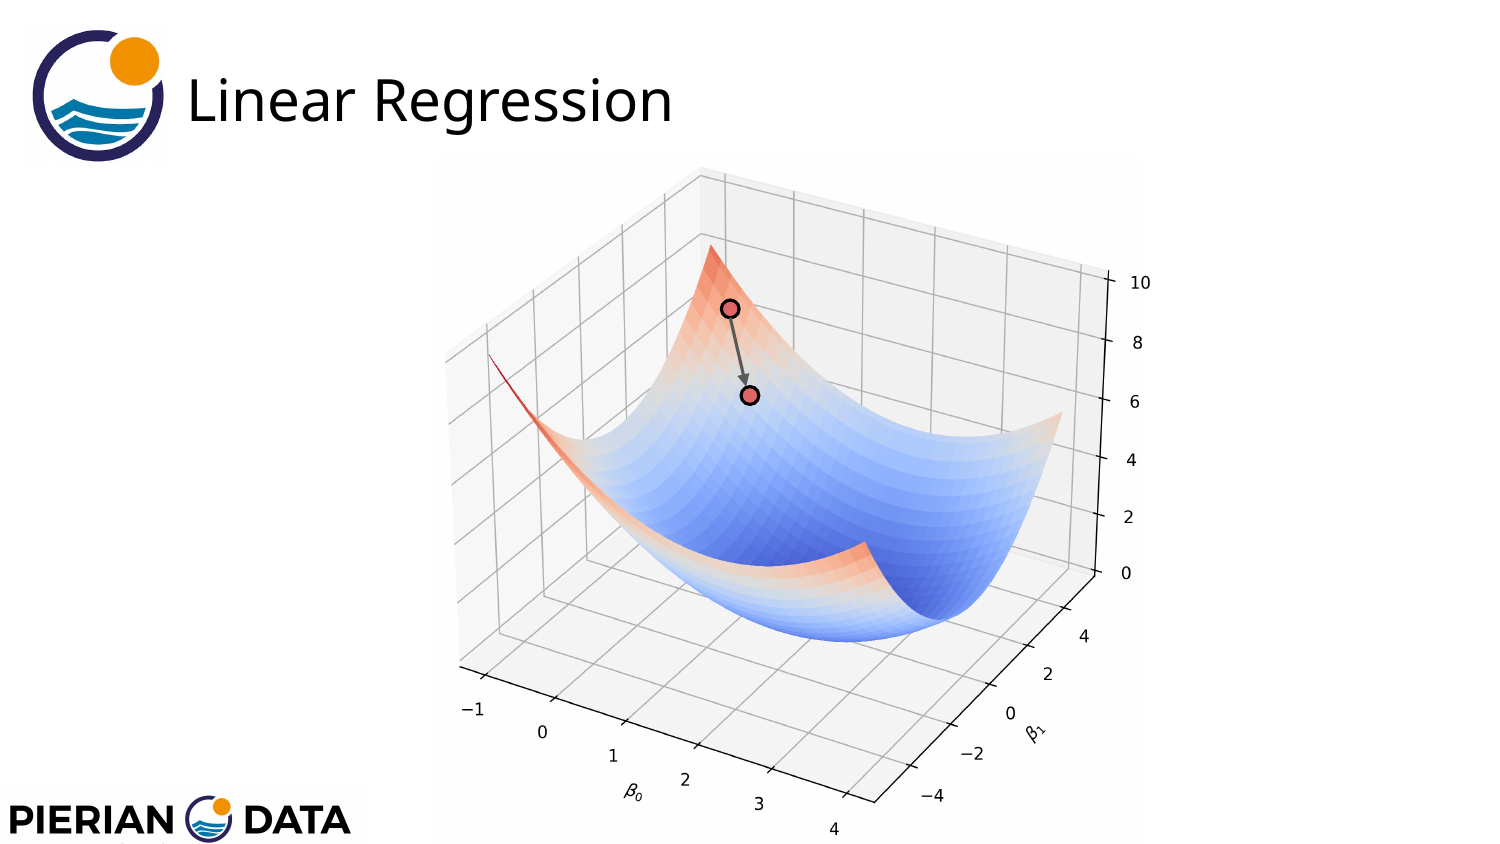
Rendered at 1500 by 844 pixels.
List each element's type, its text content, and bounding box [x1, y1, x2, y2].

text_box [729, 317, 747, 387]
title Linear Regression [176, 48, 1449, 143]
picture [434, 154, 1164, 844]
picture [0, 787, 368, 844]
picture [24, 24, 172, 167]
